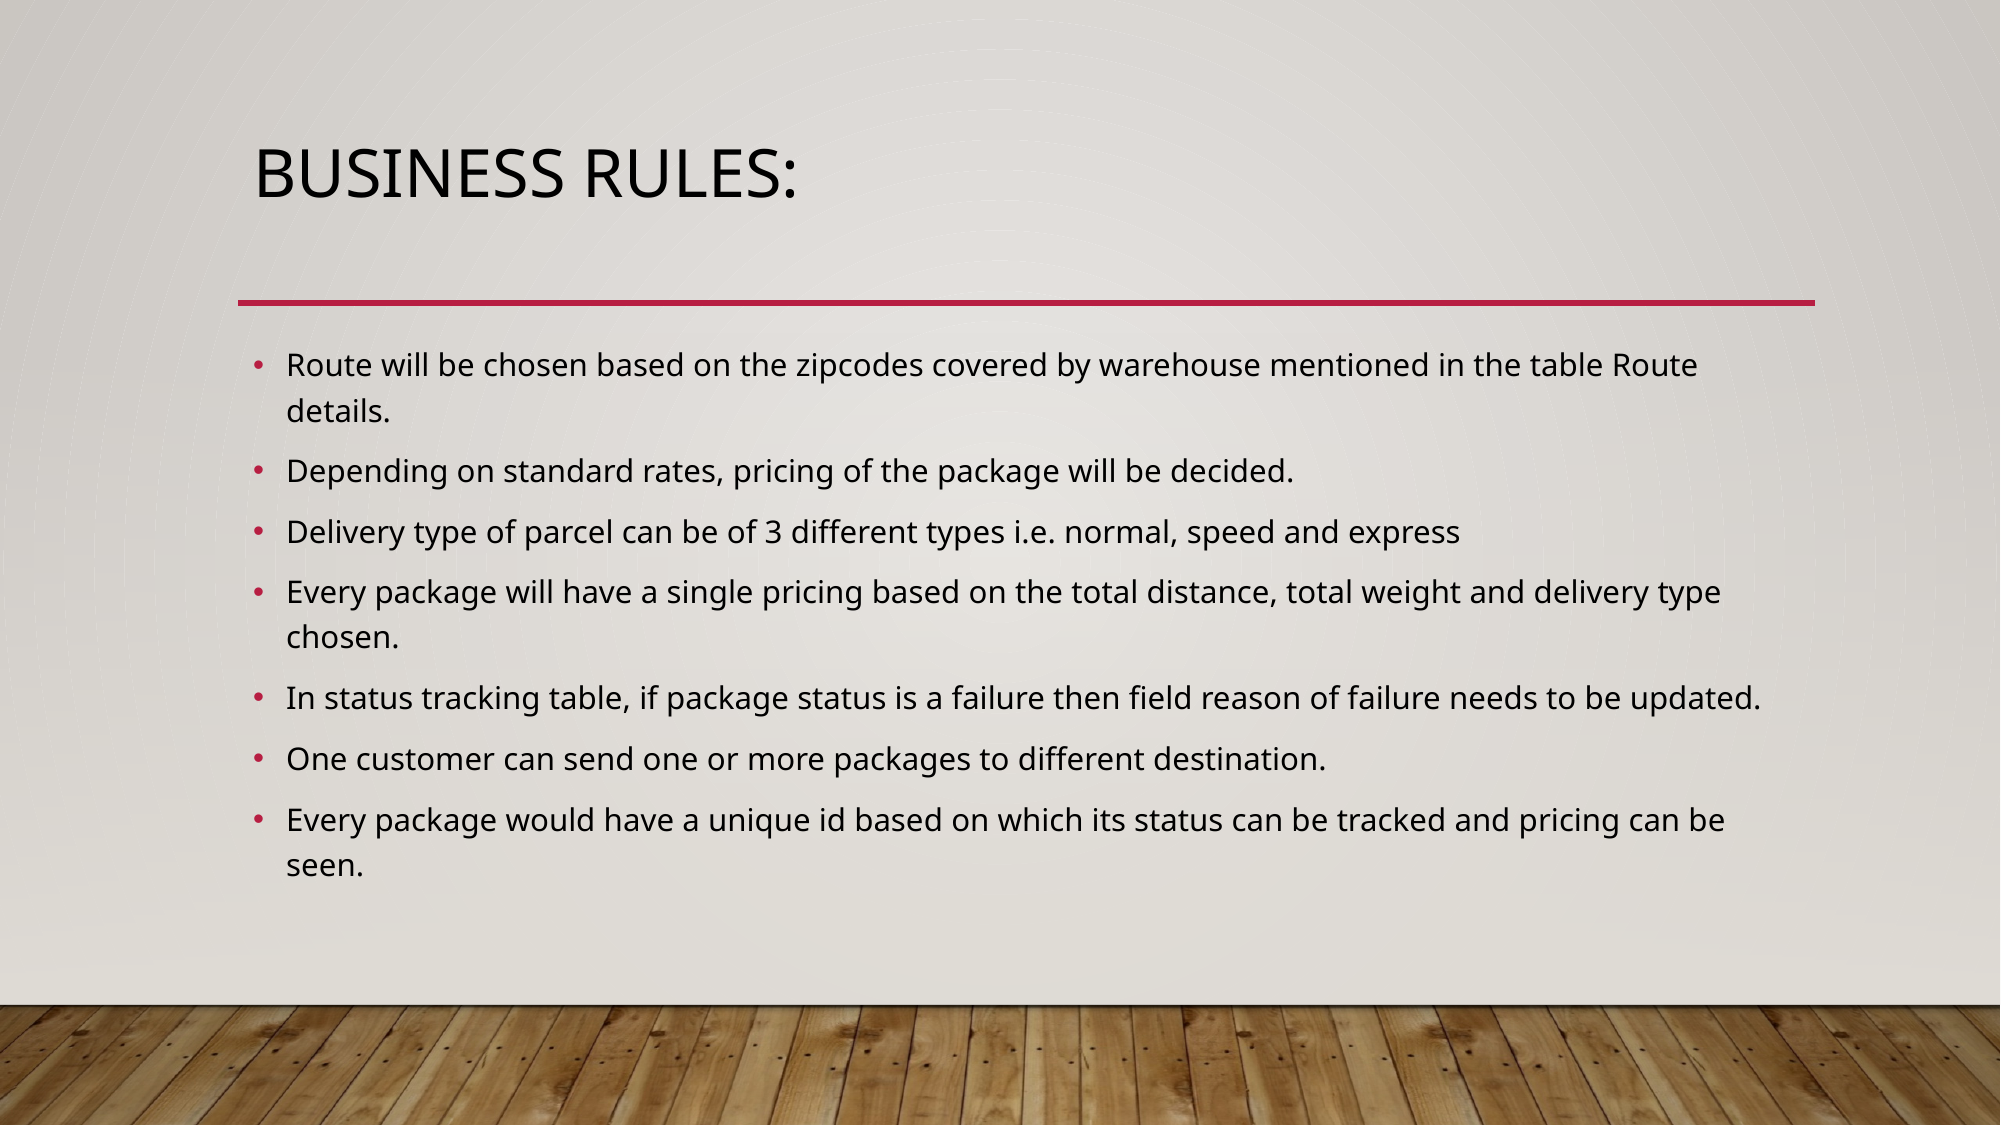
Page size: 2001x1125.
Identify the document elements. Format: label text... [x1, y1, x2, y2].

title Business rules: [238, 131, 1814, 305]
picture [0, 1005, 2000, 1125]
list Route will be chosen based on the zipcodes covered by warehouse mentioned in the table Route details. Depending on standard rates, pricing of the package will be decided. Delivery type of parcel can be of 3 different types i.e. normal, speed and express Every package will have a single pricing based on the total distance, total weight and delivery type chosen. In status tracking table, if package status is a failure then field reason of failure needs to be updated. One customer can send one or more packages to different destination. Every package would have a unique id based on which its status can be tracked and pricing can be seen. [238, 330, 1814, 897]
